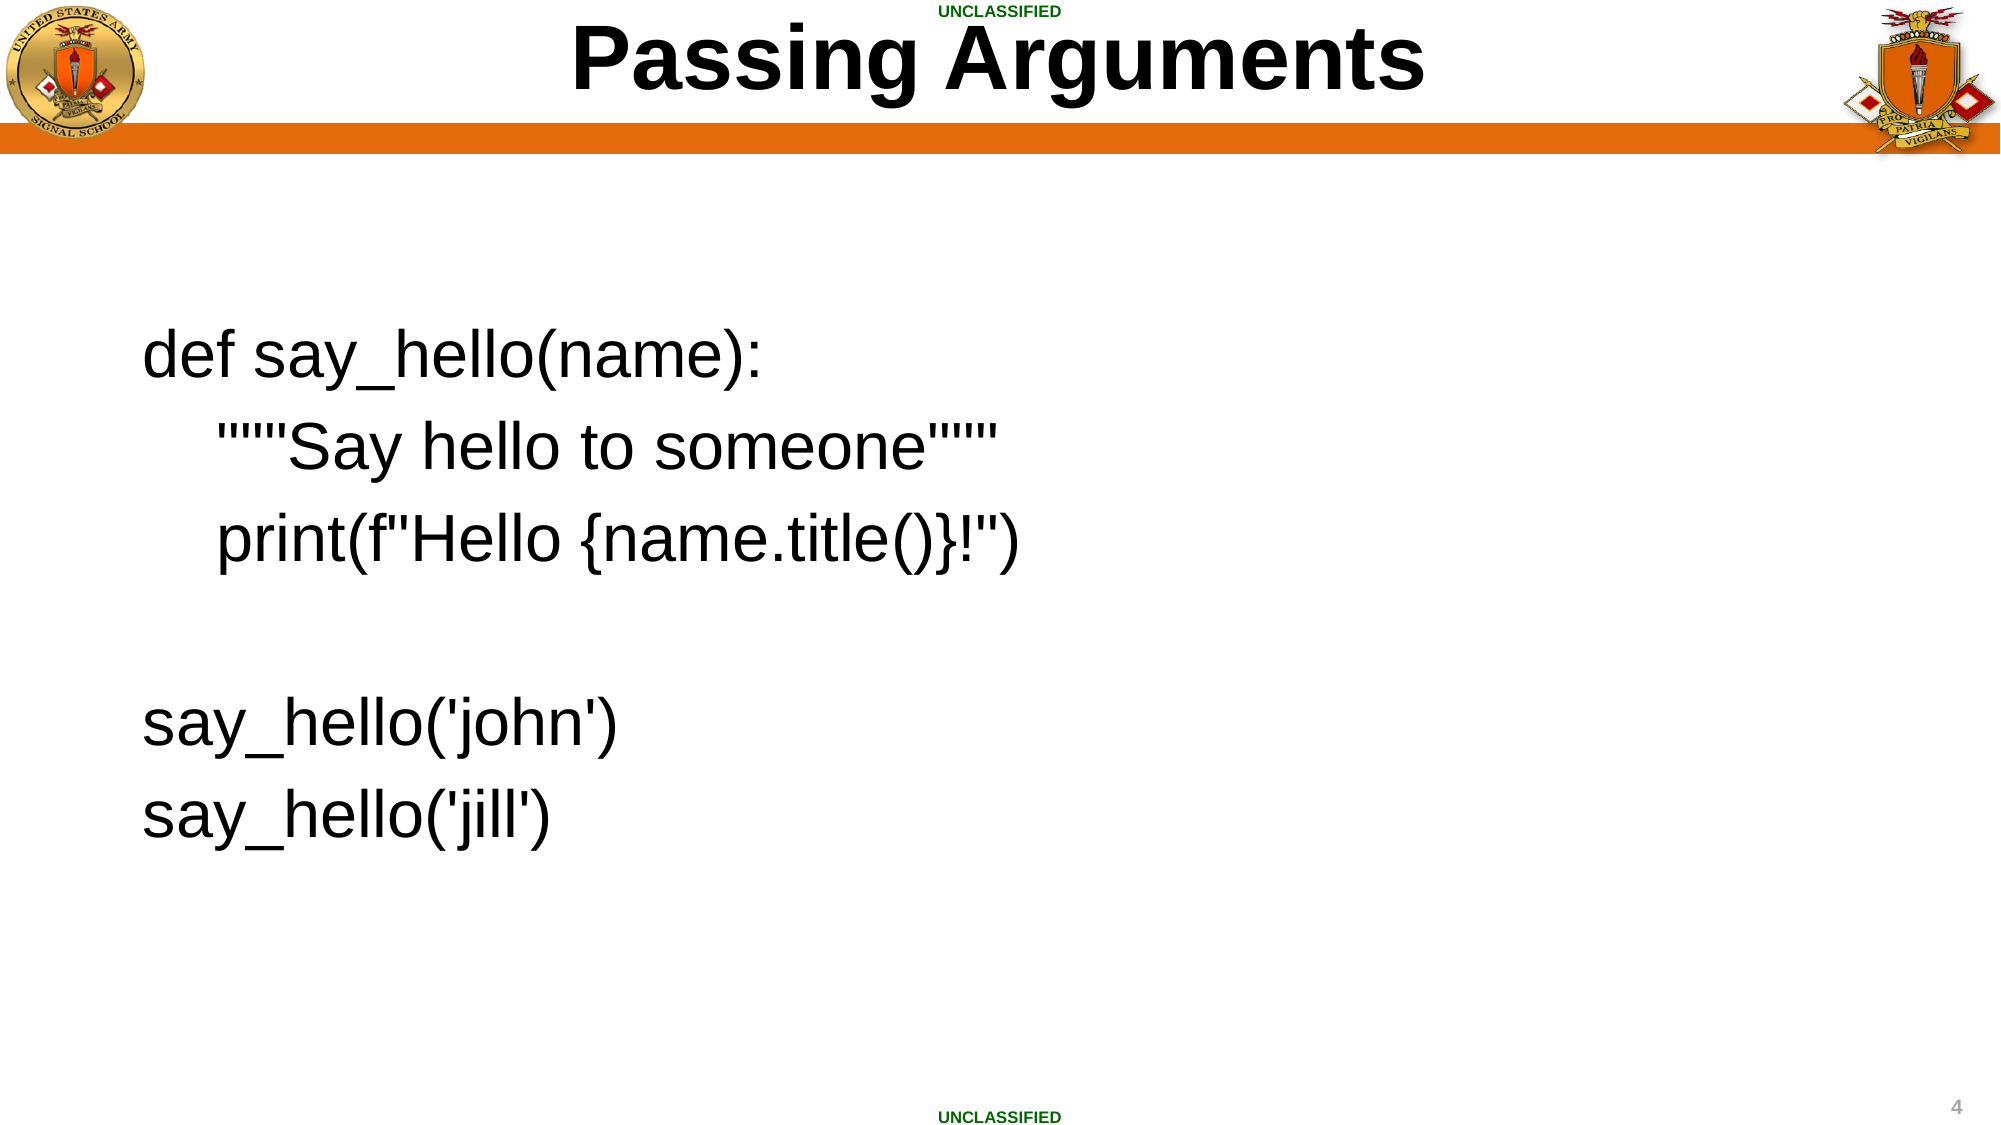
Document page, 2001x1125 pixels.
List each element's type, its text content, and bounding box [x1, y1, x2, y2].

picture [0, 0, 99, 144]
text_box def say_hello(name): """Say hello to someone""" print(f"Hello {name.title()}!") say_hello('john') say_hello('jill') [142, 294, 1900, 911]
text_box Passing Arguments [99, 0, 1900, 150]
picture [1805, 0, 2001, 169]
